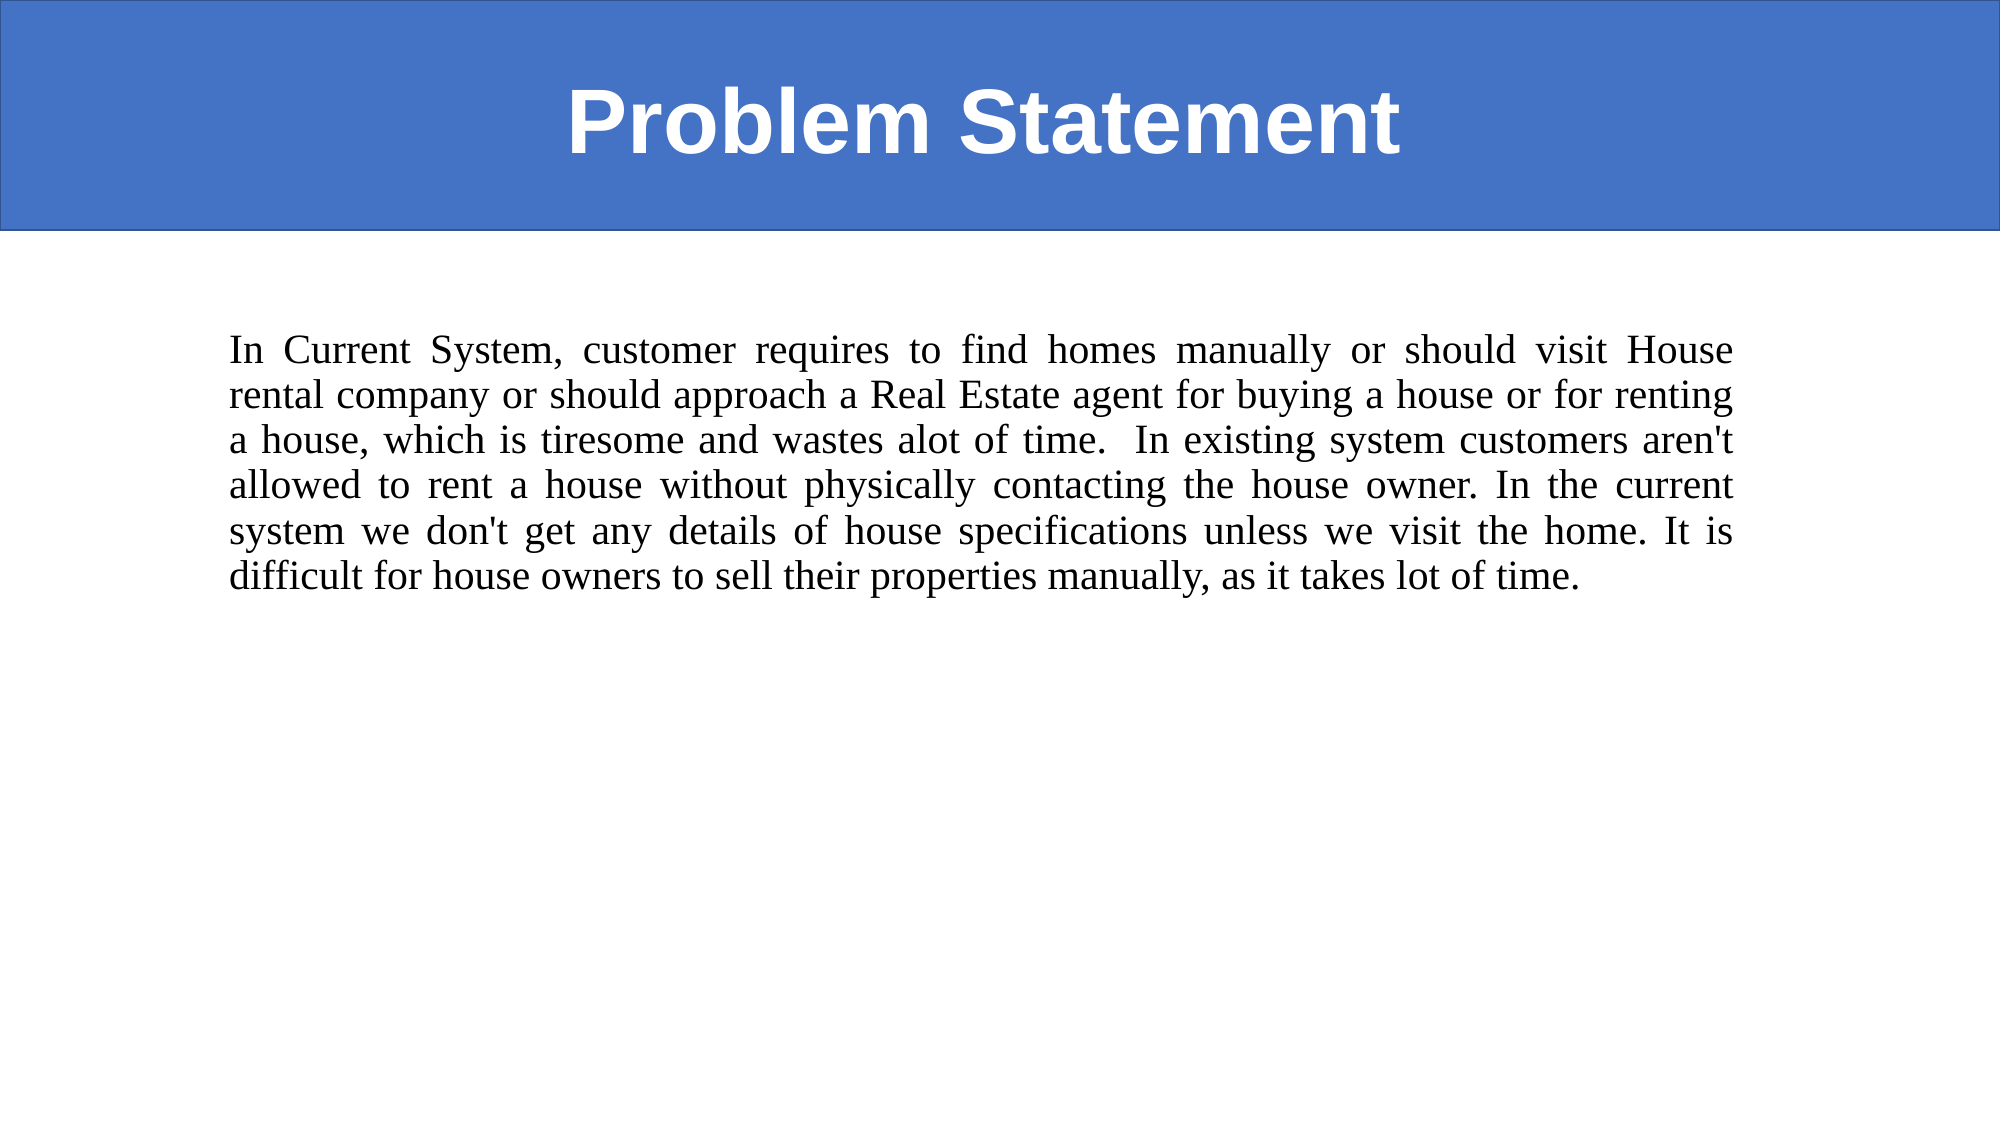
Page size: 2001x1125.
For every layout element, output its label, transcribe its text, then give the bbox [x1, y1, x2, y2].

text_box Problem Statement [551, 54, 1484, 180]
subtitle In Current System, customer requires to find homes manually or should visit House rental company or should approach a Real Estate agent for buying a house or for renting a house, which is tiresome and wastes alot of time. In existing system customers aren't allowed to rent a house without physically contacting the house owner. In the current system we don't get any details of house specifications unless we visit the home. It is difficult for house owners to sell their properties manually, as it takes lot of time. [214, 320, 1750, 863]
text_box [0, 0, 2000, 231]
